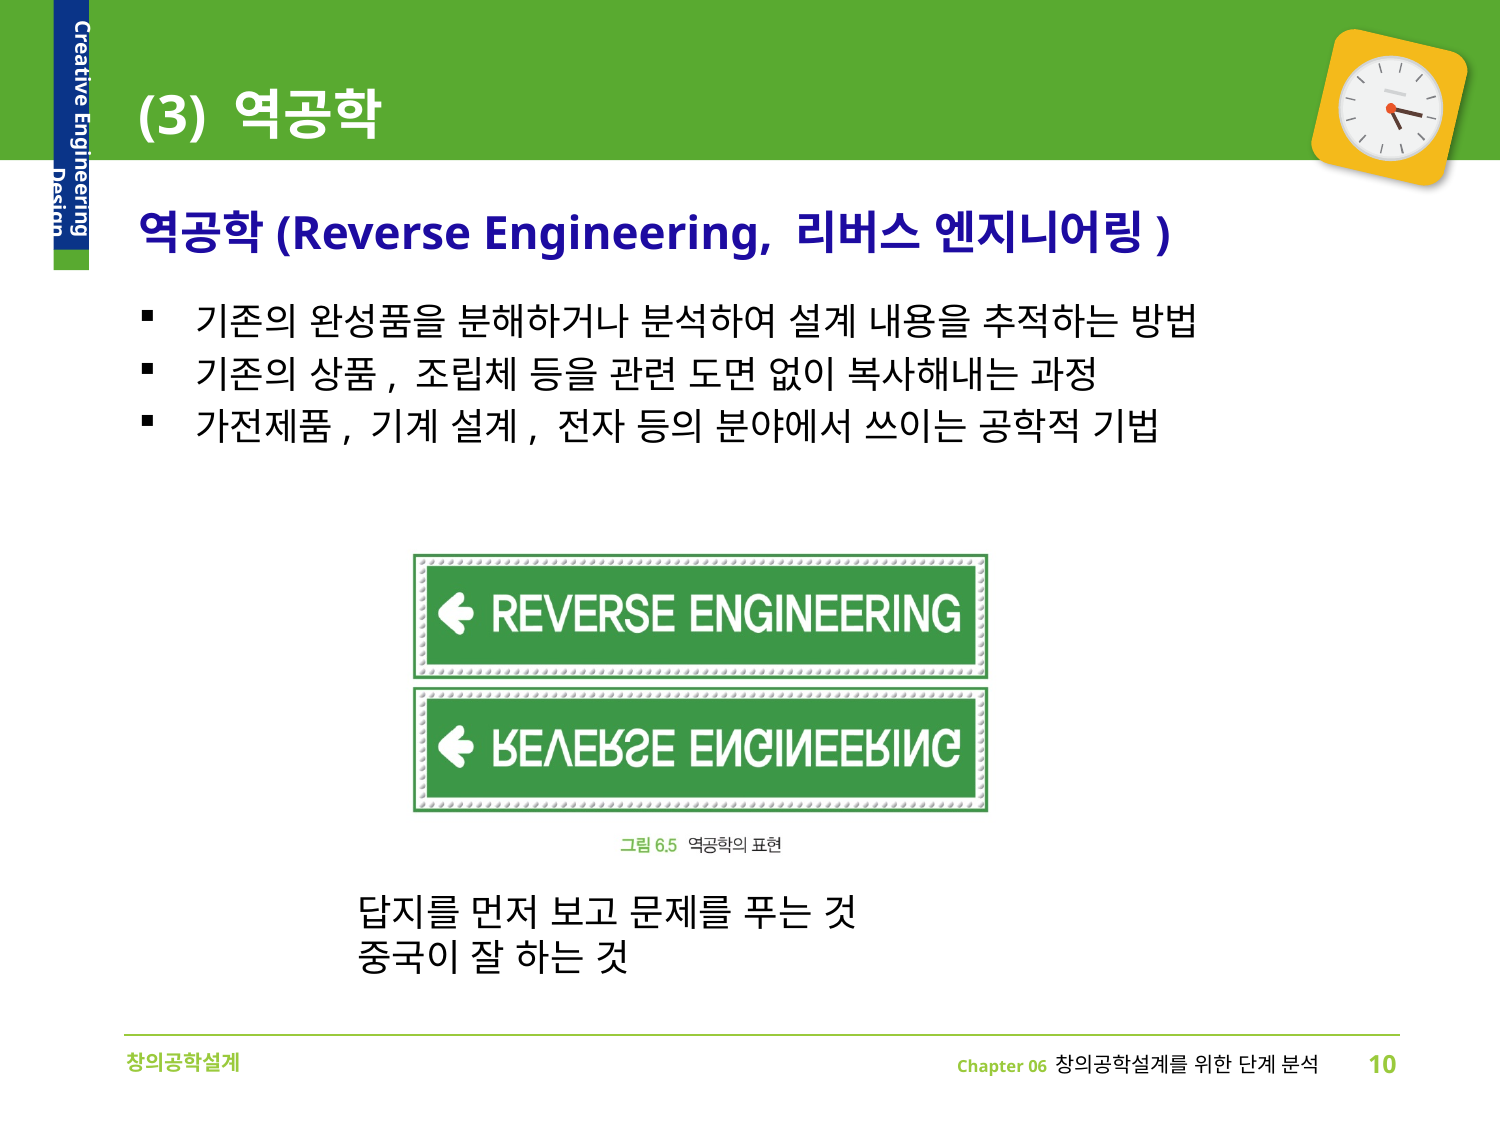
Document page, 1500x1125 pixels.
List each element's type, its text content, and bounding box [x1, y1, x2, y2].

text_box 답지를 먼저 보고 문제를 푸는 것 중국이 잘 하는 것 [342, 881, 874, 987]
title (3) 역공학 [123, 66, 1400, 159]
list 역공학(Reverse Engineering, 리버스 엔지니어링) [123, 196, 1400, 290]
list 기존의 완성품을 분해하거나 분석하여 설계 내용을 추적하는 방법 기존의 상품, 조립체 등을 관련 도면 없이 복사해내는 과정 가전제품, 기계 설계, 전자 등의 분야에서 쓰이는 공학적 기법 [123, 290, 1400, 882]
picture [395, 538, 1008, 876]
